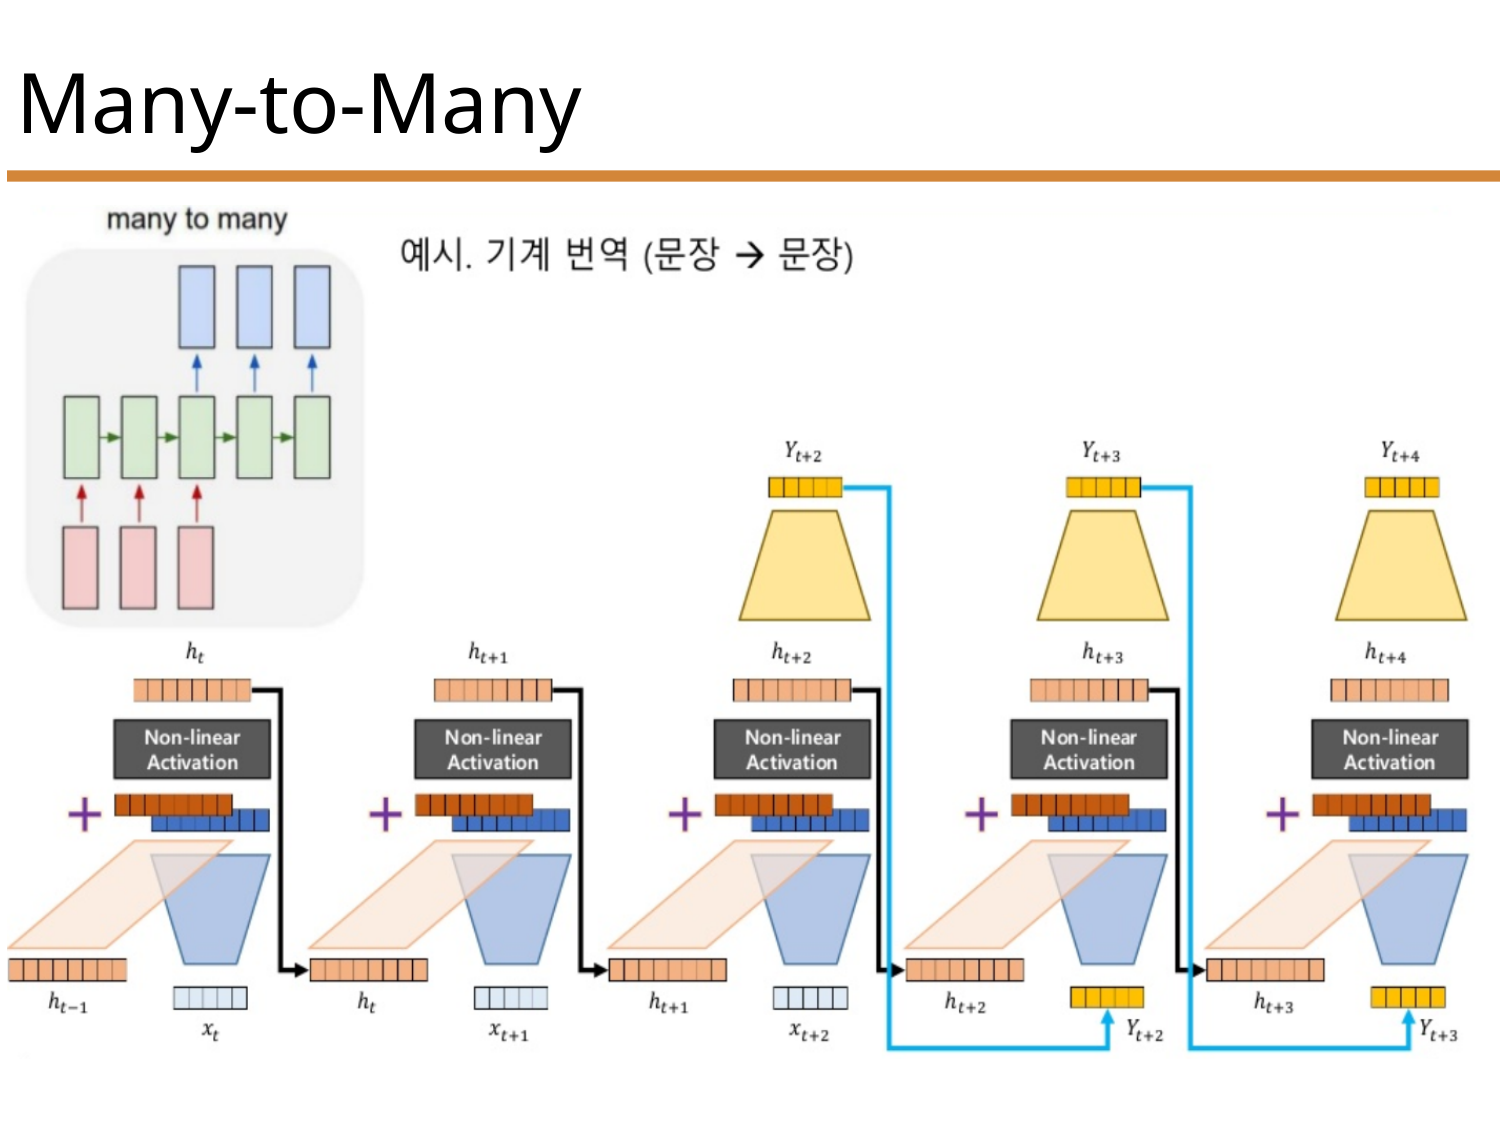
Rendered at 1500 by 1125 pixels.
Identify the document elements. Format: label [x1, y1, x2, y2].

text_box [1, 42, 1500, 182]
picture [6, 205, 1482, 1059]
